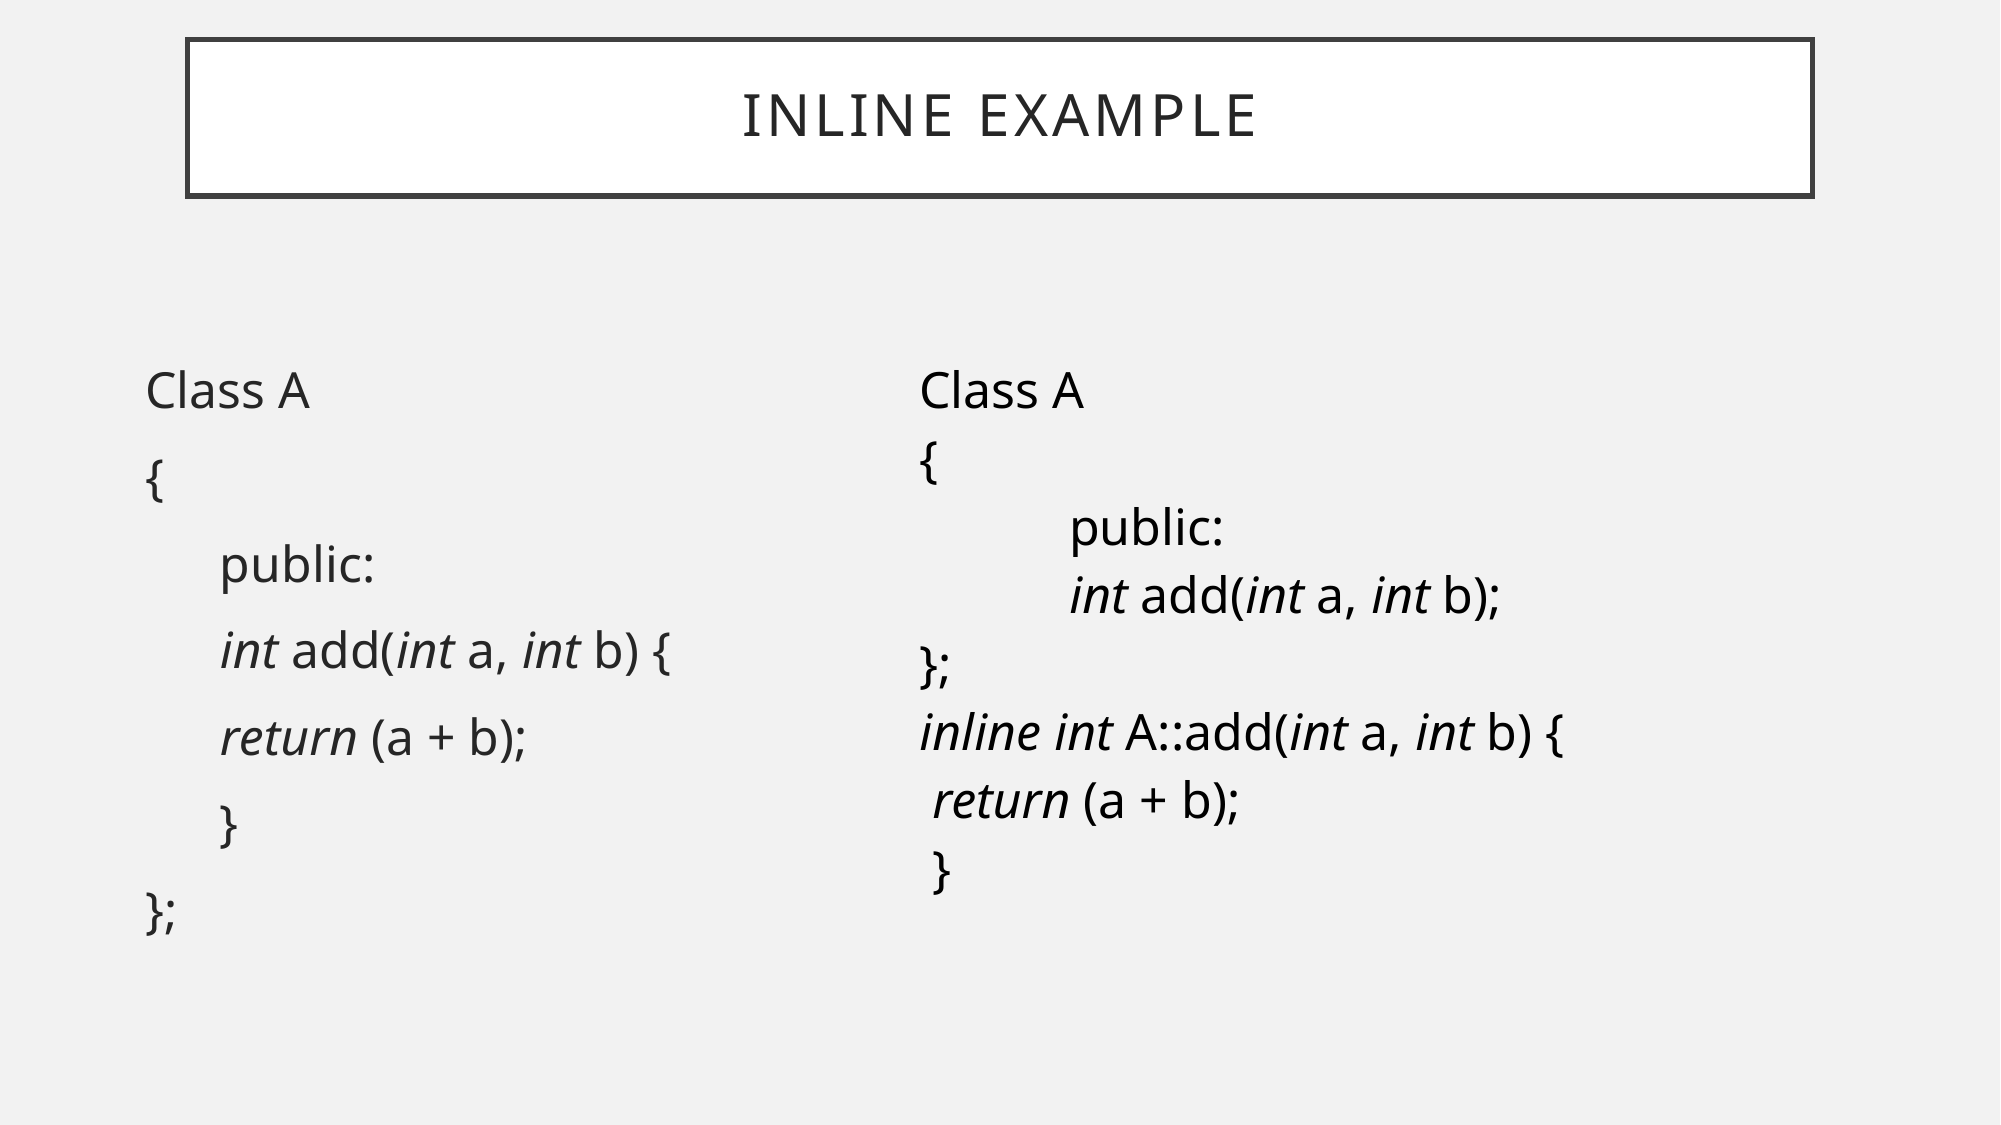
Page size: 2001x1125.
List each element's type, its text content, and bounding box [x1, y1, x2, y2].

title Inline example [185, 37, 1815, 199]
text_box Class A { public: int add(int a, int b); }; inline int A::add(int a, int b) { return (a + b); } [904, 351, 1735, 958]
list Class A { public: int add(int a, int b) { return (a + b); } }; [130, 351, 848, 950]
